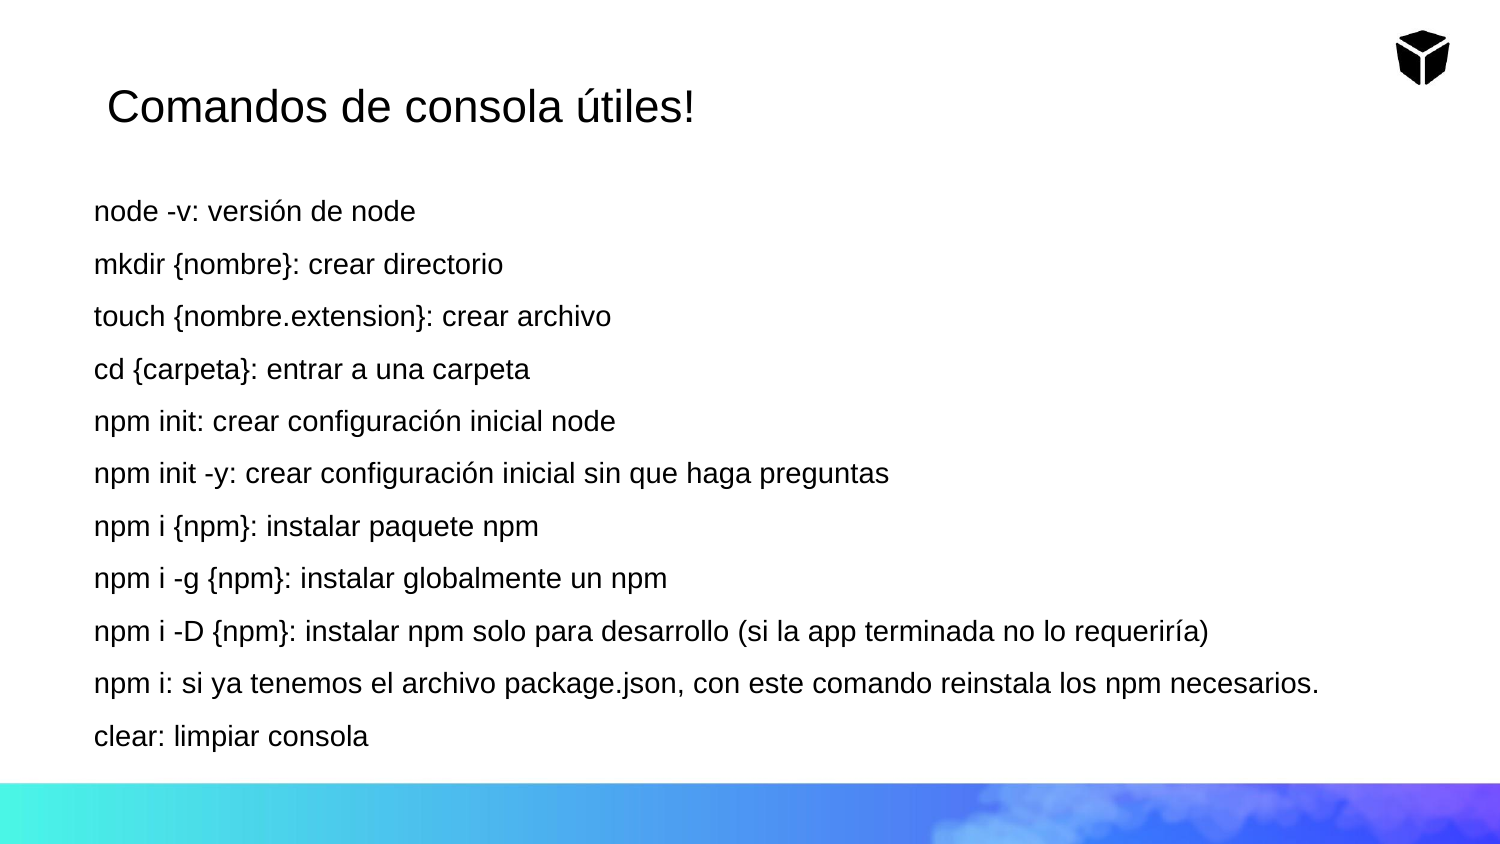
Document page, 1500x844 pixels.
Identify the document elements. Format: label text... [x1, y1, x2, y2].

text_box node -v: versión de node mkdir {nombre}: crear directorio touch {nombre.extension}: crear archivo cd {carpeta}: entrar a una carpeta npm init: crear configuración inicial node npm init -y: crear configuración inicial sin que haga preguntas npm i {npm}: instalar paquete npm npm i -g {npm}: instalar globalmente un npm npm i -D {npm}: instalar npm solo para desarrollo (si la app terminada no lo requeriría) npm i: si ya tenemos el archivo package.json, con este comando reinstala los npm necesarios. clear: limpiar consola [78, 160, 1460, 767]
picture [0, 0, 1500, 844]
text_box Comandos de consola útiles! [91, 61, 1355, 147]
